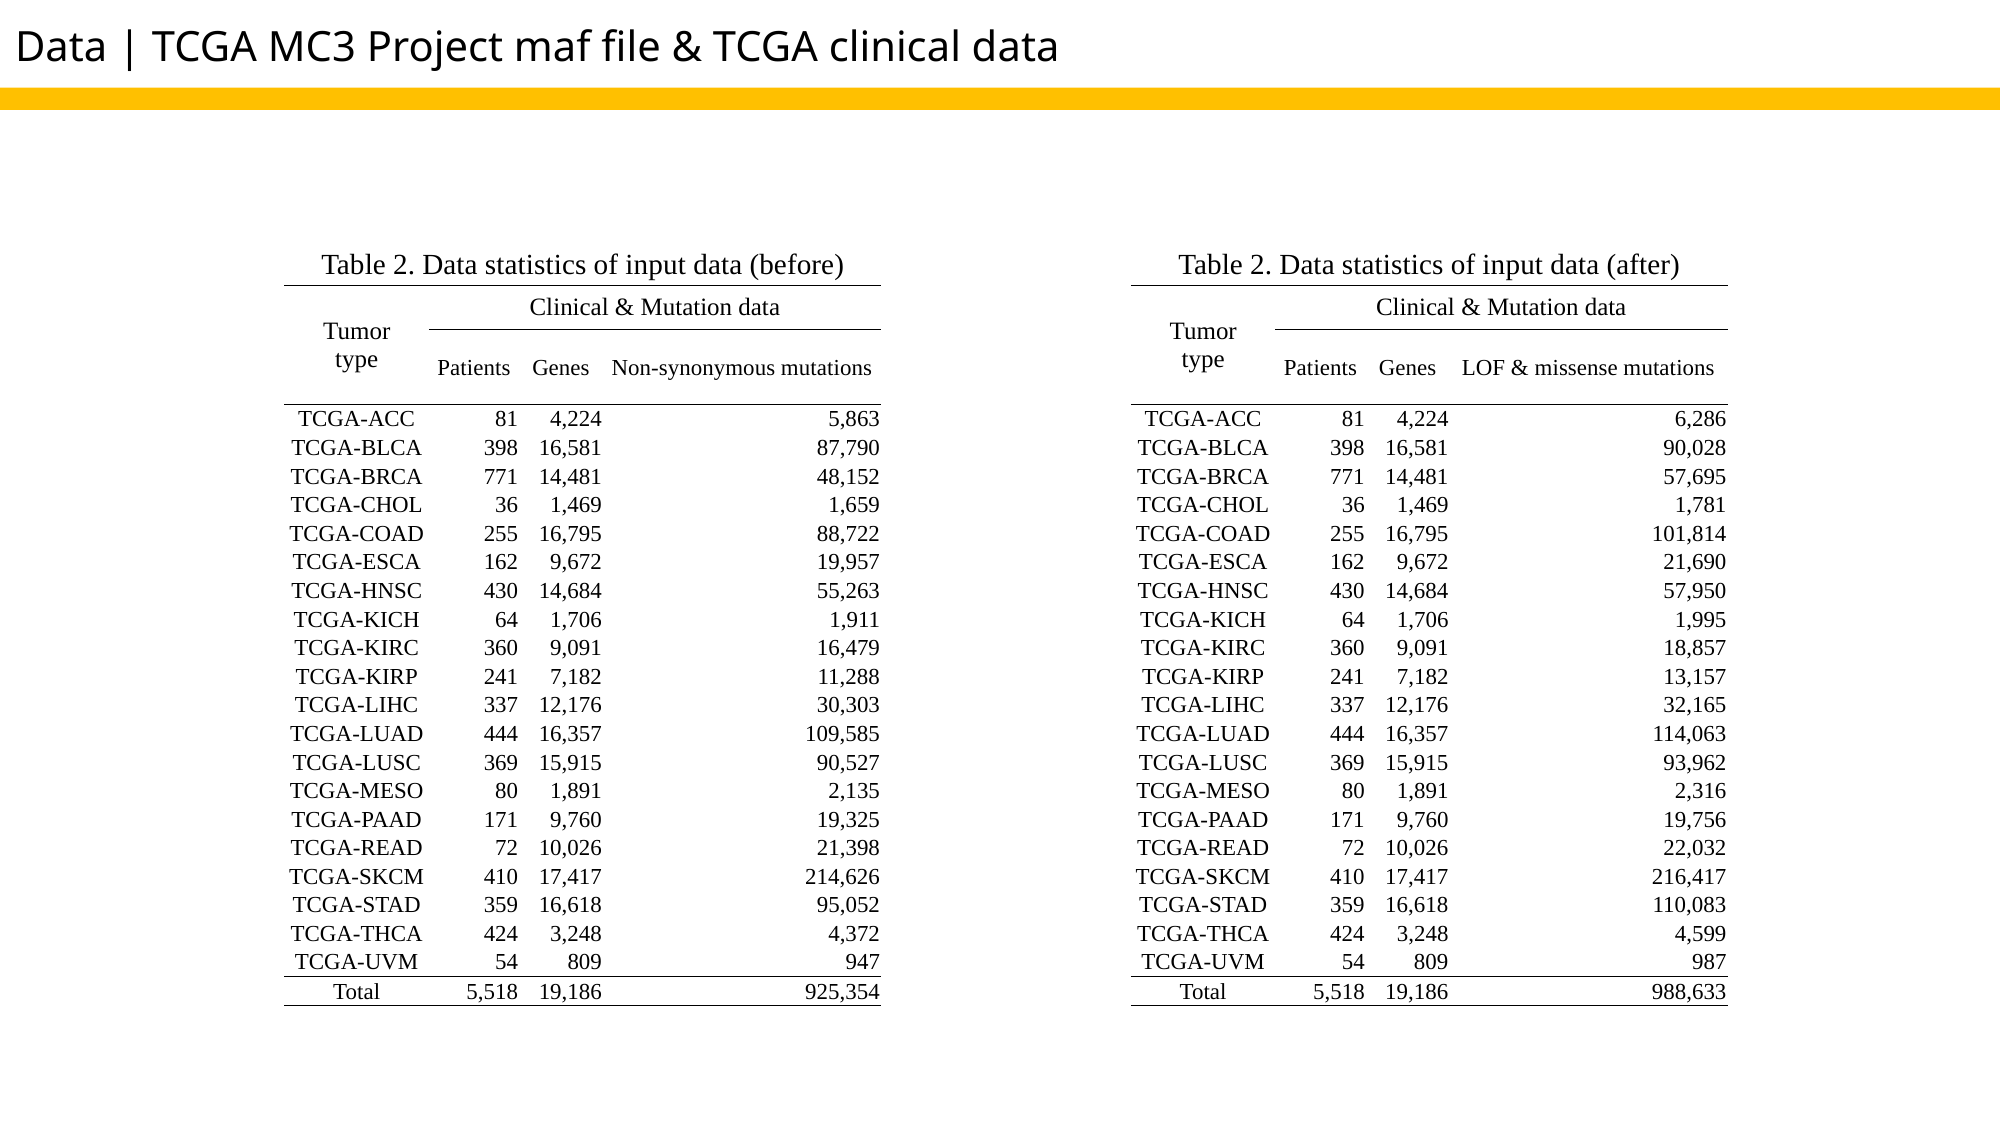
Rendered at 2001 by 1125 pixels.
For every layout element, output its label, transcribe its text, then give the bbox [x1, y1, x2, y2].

table_cell 14,684 [1366, 576, 1450, 604]
table_cell TCGA-UVM [284, 947, 429, 976]
table_cell 410 [429, 862, 519, 890]
table_cell 64 [429, 604, 519, 633]
table_cell 359 [429, 890, 519, 919]
table_cell 1,706 [1366, 604, 1450, 633]
table_cell 9,760 [519, 805, 603, 833]
table_cell TCGA-KICH [284, 604, 429, 633]
table_cell 93,962 [1450, 747, 1728, 776]
table_cell TCGA-LIHC [1131, 690, 1275, 719]
table_cell TCGA-THCA [284, 919, 429, 947]
table_cell TCGA-LUSC [284, 747, 429, 776]
table_cell 10,026 [519, 833, 603, 862]
table_cell 337 [429, 690, 519, 719]
table_cell 216,417 [1450, 862, 1728, 890]
table_cell 987 [1450, 947, 1728, 976]
table_cell 430 [429, 576, 519, 604]
table_cell 1,469 [1366, 490, 1450, 519]
table_cell 18,857 [1450, 633, 1728, 662]
text_box Table 2. Data statistics of input data (before) [296, 238, 869, 285]
table_cell Total [284, 977, 429, 1005]
table_cell 9,091 [1366, 633, 1450, 662]
table_cell 21,398 [603, 833, 881, 862]
table_cell 17,417 [519, 862, 603, 890]
table_cell TCGA-ESCA [1131, 547, 1275, 576]
table_cell 360 [1275, 633, 1366, 662]
table_cell 109,585 [603, 719, 881, 747]
table_cell 771 [1275, 462, 1366, 490]
table_cell 4,599 [1450, 919, 1728, 947]
table_cell 1,781 [1450, 490, 1728, 519]
table_cell 424 [1275, 919, 1366, 947]
table_cell TCGA-CHOL [1131, 490, 1275, 519]
table_cell 16,357 [1366, 719, 1450, 747]
table_cell 114,063 [1450, 719, 1728, 747]
table_cell 398 [1275, 433, 1366, 462]
table_cell 988,633 [1450, 977, 1728, 1005]
table_cell 14,481 [1366, 462, 1450, 490]
table_cell 16,581 [1366, 433, 1450, 462]
table_cell TCGA-LIHC [284, 690, 429, 719]
table_cell 1,891 [1366, 776, 1450, 805]
table_cell 1,891 [519, 776, 603, 805]
table_cell 369 [1275, 747, 1366, 776]
table_cell 9,091 [519, 633, 603, 662]
table_cell TCGA-KIRP [1131, 662, 1275, 690]
table_cell 16,795 [519, 519, 603, 547]
table_cell TCGA-THCA [1131, 919, 1275, 947]
table_cell 55,263 [603, 576, 881, 604]
table_cell 7,182 [519, 662, 603, 690]
table_cell 241 [1275, 662, 1366, 690]
table_cell Non-synonymous mutations [603, 330, 881, 404]
table_cell TCGA-ACC [284, 405, 429, 433]
table_cell TCGA-HNSC [1131, 576, 1275, 604]
table_cell 87,790 [603, 433, 881, 462]
table_cell 4,224 [1366, 405, 1450, 433]
table_cell TCGA-PAAD [1131, 805, 1275, 833]
table_cell 925,354 [603, 977, 881, 1005]
table_cell TCGA-READ [284, 833, 429, 862]
table_cell 14,481 [519, 462, 603, 490]
table_cell 57,950 [1450, 576, 1728, 604]
table_cell 54 [429, 947, 519, 976]
table_cell 430 [1275, 576, 1366, 604]
table_cell Patients [1275, 330, 1366, 404]
table_cell 19,957 [603, 547, 881, 576]
table_cell 16,618 [1366, 890, 1450, 919]
table_cell 214,626 [603, 862, 881, 890]
table_cell 1,469 [519, 490, 603, 519]
table_cell 369 [429, 747, 519, 776]
table_cell 1,706 [519, 604, 603, 633]
table_cell 771 [429, 462, 519, 490]
table_cell 80 [429, 776, 519, 805]
table_cell TCGA-LUAD [284, 719, 429, 747]
table_cell 11,288 [603, 662, 881, 690]
table_cell 3,248 [1366, 919, 1450, 947]
table_header Tumor type [284, 286, 429, 404]
table_cell 81 [429, 405, 519, 433]
table_cell 410 [1275, 862, 1366, 890]
table_cell TCGA-LUAD [1131, 719, 1275, 747]
table_cell 17,417 [1366, 862, 1450, 890]
table_cell 57,695 [1450, 462, 1728, 490]
table_cell 5,863 [603, 405, 881, 433]
table_cell TCGA-KICH [1131, 604, 1275, 633]
table_cell TCGA-BRCA [1131, 462, 1275, 490]
table_cell 255 [1275, 519, 1366, 547]
table_cell 5,518 [429, 977, 519, 1005]
table_header Clinical & Mutation data [1275, 286, 1728, 329]
table_cell 9,760 [1366, 805, 1450, 833]
table_cell 162 [429, 547, 519, 576]
table_cell 947 [603, 947, 881, 976]
table_cell TCGA-READ [1131, 833, 1275, 862]
table_cell 4,224 [519, 405, 603, 433]
table_cell 19,325 [603, 805, 881, 833]
table_cell 16,618 [519, 890, 603, 919]
table_cell 15,915 [519, 747, 603, 776]
table_cell 36 [1275, 490, 1366, 519]
table_cell Genes [519, 330, 603, 404]
table_cell TCGA-CHOL [284, 490, 429, 519]
table_cell 3,248 [519, 919, 603, 947]
table_cell TCGA-COAD [1131, 519, 1275, 547]
table_cell TCGA-SKCM [1131, 862, 1275, 890]
table_cell 337 [1275, 690, 1366, 719]
table_cell 12,176 [1366, 690, 1450, 719]
table_cell 6,286 [1450, 405, 1728, 433]
table_cell 359 [1275, 890, 1366, 919]
table_cell 30,303 [603, 690, 881, 719]
table_cell 14,684 [519, 576, 603, 604]
table_header Clinical & Mutation data [429, 286, 881, 329]
table_cell 9,672 [519, 547, 603, 576]
table_cell 16,581 [519, 433, 603, 462]
table_cell 809 [519, 947, 603, 976]
table_cell TCGA-HNSC [284, 576, 429, 604]
table_cell 4,372 [603, 919, 881, 947]
table_cell 72 [429, 833, 519, 862]
table_cell TCGA-BLCA [284, 433, 429, 462]
table_cell 22,032 [1450, 833, 1728, 862]
table_cell 36 [429, 490, 519, 519]
table_cell TCGA-ESCA [284, 547, 429, 576]
table_cell TCGA-PAAD [284, 805, 429, 833]
table_cell 7,182 [1366, 662, 1450, 690]
table_cell 171 [1275, 805, 1366, 833]
table_cell 110,083 [1450, 890, 1728, 919]
table_header Tumor type [1131, 286, 1275, 404]
table_cell 90,028 [1450, 433, 1728, 462]
table_cell TCGA-LUSC [1131, 747, 1275, 776]
table_cell TCGA-MESO [1131, 776, 1275, 805]
table_cell TCGA-COAD [284, 519, 429, 547]
table_cell TCGA-ACC [1131, 405, 1275, 433]
table_cell Genes [1366, 330, 1450, 404]
table_cell 19,186 [519, 977, 603, 1005]
table_cell 16,357 [519, 719, 603, 747]
table_cell 15,915 [1366, 747, 1450, 776]
table_cell LOF & missense mutations [1450, 330, 1728, 404]
table_cell 16,795 [1366, 519, 1450, 547]
table_cell 12,176 [519, 690, 603, 719]
table_cell TCGA-BRCA [284, 462, 429, 490]
table_cell 241 [429, 662, 519, 690]
table_cell 21,690 [1450, 547, 1728, 576]
table_cell TCGA-BLCA [1131, 433, 1275, 462]
table_cell 19,756 [1450, 805, 1728, 833]
table_cell TCGA-STAD [284, 890, 429, 919]
table_cell 10,026 [1366, 833, 1450, 862]
table_cell 101,814 [1450, 519, 1728, 547]
table_cell 32,165 [1450, 690, 1728, 719]
table_cell TCGA-MESO [284, 776, 429, 805]
table_cell 64 [1275, 604, 1366, 633]
table_cell 255 [429, 519, 519, 547]
table_cell TCGA-KIRP [284, 662, 429, 690]
table_cell 19,186 [1366, 977, 1450, 1005]
table_cell TCGA-KIRC [284, 633, 429, 662]
table_cell 171 [429, 805, 519, 833]
table_cell 88,722 [603, 519, 881, 547]
table_cell TCGA-KIRC [1131, 633, 1275, 662]
table_cell 13,157 [1450, 662, 1728, 690]
table_cell 1,659 [603, 490, 881, 519]
table_cell 162 [1275, 547, 1366, 576]
table_cell 444 [1275, 719, 1366, 747]
table_cell 72 [1275, 833, 1366, 862]
table_cell 2,316 [1450, 776, 1728, 805]
table_cell 16,479 [603, 633, 881, 662]
table_cell 1,995 [1450, 604, 1728, 633]
table_cell 54 [1275, 947, 1366, 976]
table_cell 80 [1275, 776, 1366, 805]
table_cell 95,052 [603, 890, 881, 919]
title Data | TCGA MC3 Project maf file & TCGA clinical data [0, 0, 2000, 87]
table_cell 9,672 [1366, 547, 1450, 576]
table_cell Patients [429, 330, 519, 404]
table_cell TCGA-UVM [1131, 947, 1275, 976]
table_cell 809 [1366, 947, 1450, 976]
table_cell TCGA-STAD [1131, 890, 1275, 919]
text_box Table 2. Data statistics of input data (after) [1143, 238, 1716, 285]
table_cell 1,911 [603, 604, 881, 633]
table_cell TCGA-SKCM [284, 862, 429, 890]
table_cell 444 [429, 719, 519, 747]
table_cell 90,527 [603, 747, 881, 776]
table_cell 5,518 [1275, 977, 1366, 1005]
table_cell 424 [429, 919, 519, 947]
table_cell 48,152 [603, 462, 881, 490]
table_cell 2,135 [603, 776, 881, 805]
table_cell 398 [429, 433, 519, 462]
table_cell 360 [429, 633, 519, 662]
table_cell Total [1131, 977, 1275, 1005]
text_box [0, 87, 2000, 111]
table_cell 81 [1275, 405, 1366, 433]
